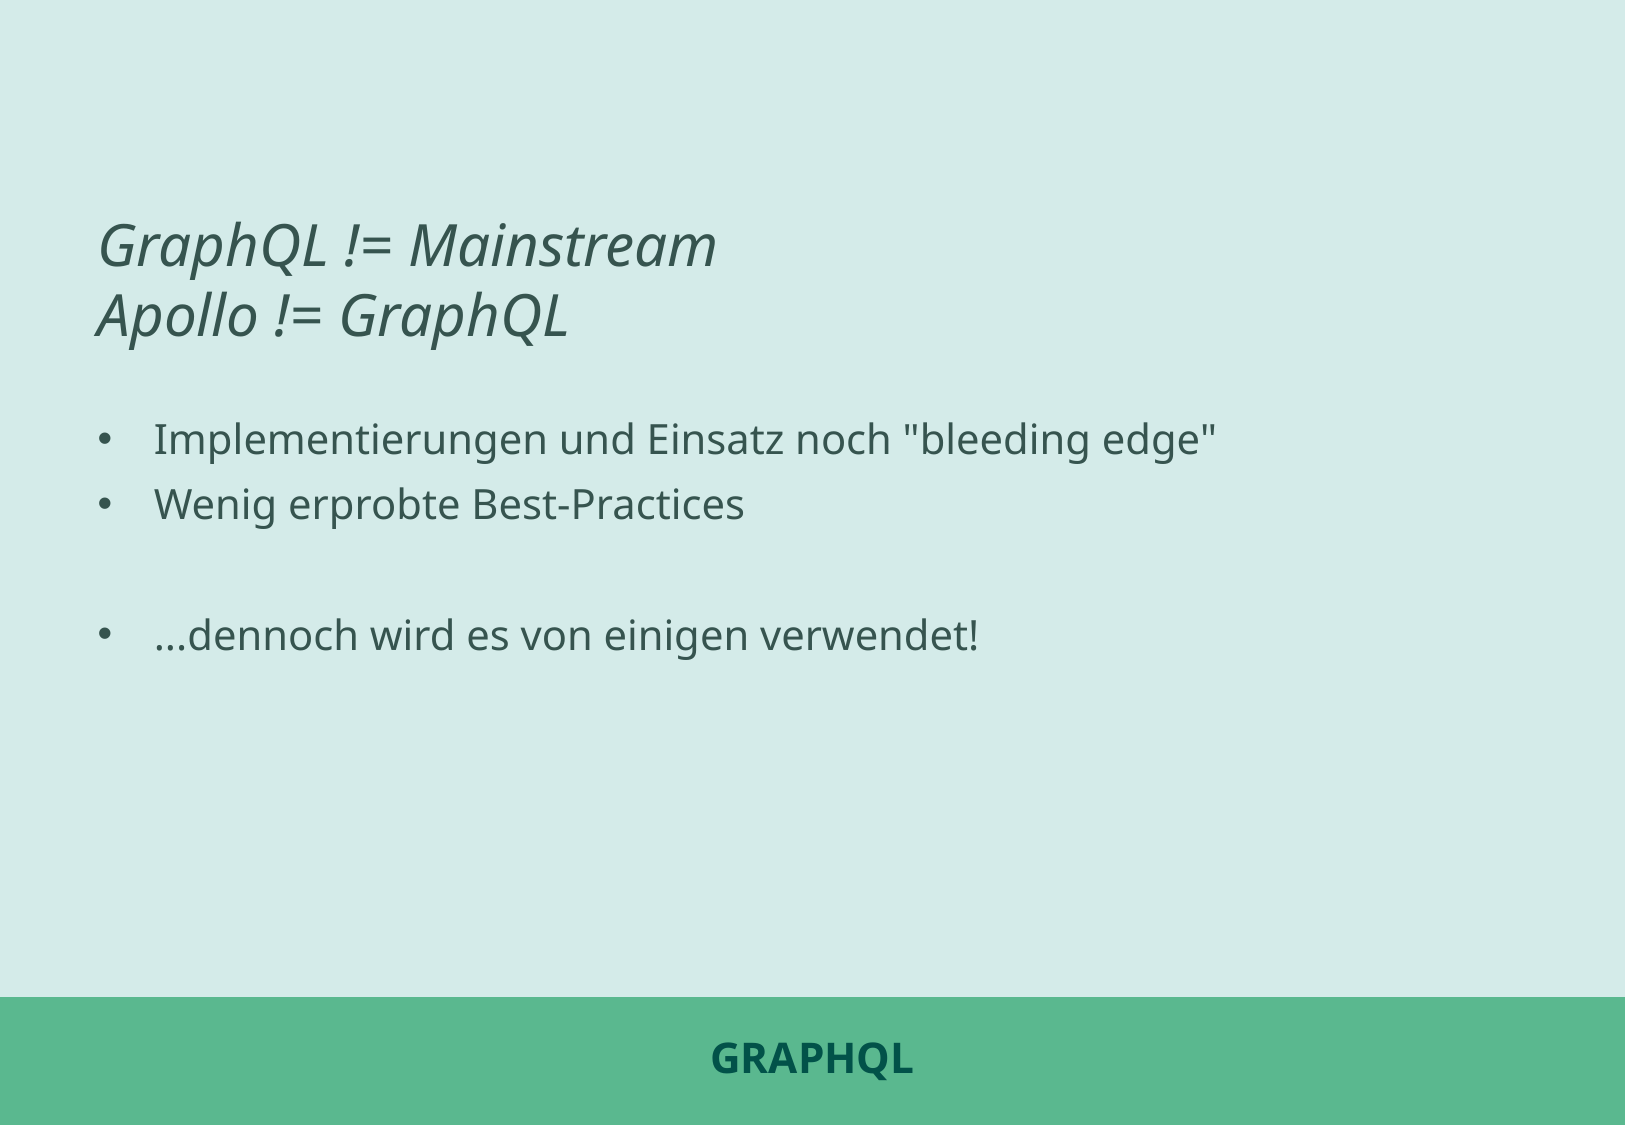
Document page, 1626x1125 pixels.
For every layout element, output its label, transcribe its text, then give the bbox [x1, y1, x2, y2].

title GraphQL [0, 995, 1625, 1125]
text_box GraphQL != Mainstream Apollo != GraphQL Implementierungen und Einsatz noch "bleeding edge" Wenig erprobte Best-Practices ...dennoch wird es von einigen verwendet! [82, 200, 1543, 666]
